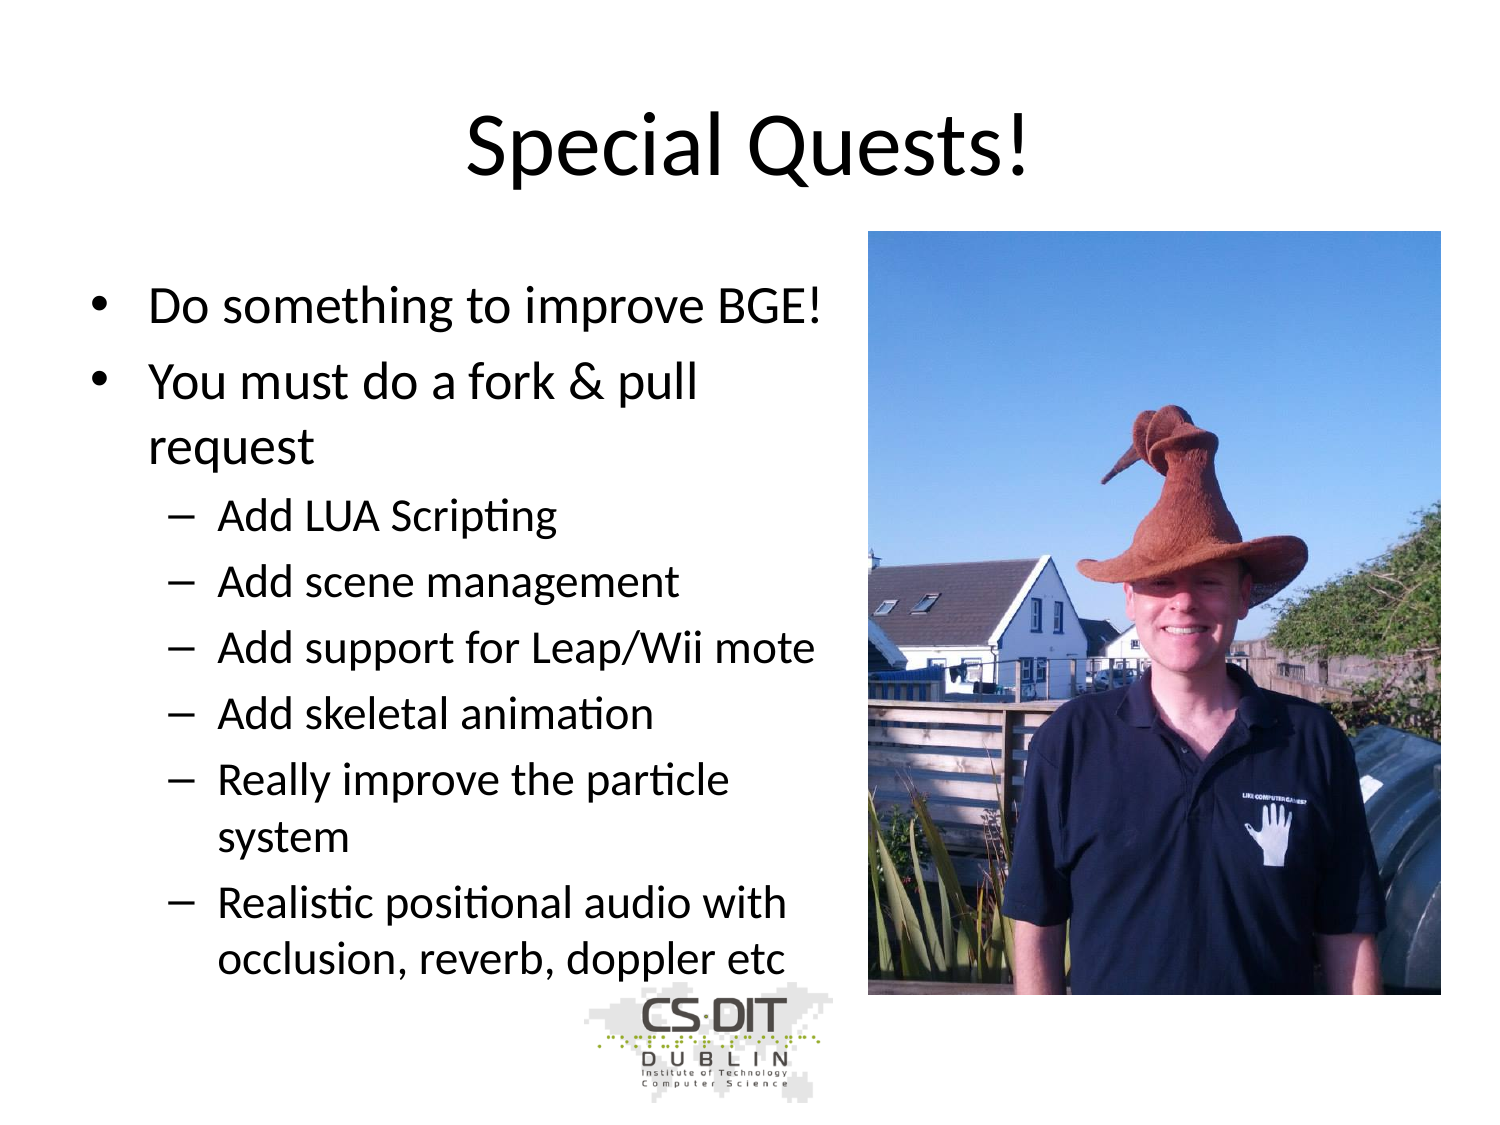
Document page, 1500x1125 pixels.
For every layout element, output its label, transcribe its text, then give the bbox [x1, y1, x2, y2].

picture [584, 1005, 833, 1103]
picture [867, 231, 1441, 996]
list Do something to improve BGE! You must do a fork & pull request Add LUA Scripting Add scene management Add support for Leap/Wii mote Add skeletal animation Really improve the particle system Realistic positional audio with occlusion, reverb, doppler etc [75, 262, 845, 1005]
title Special Quests! [75, 45, 1425, 233]
